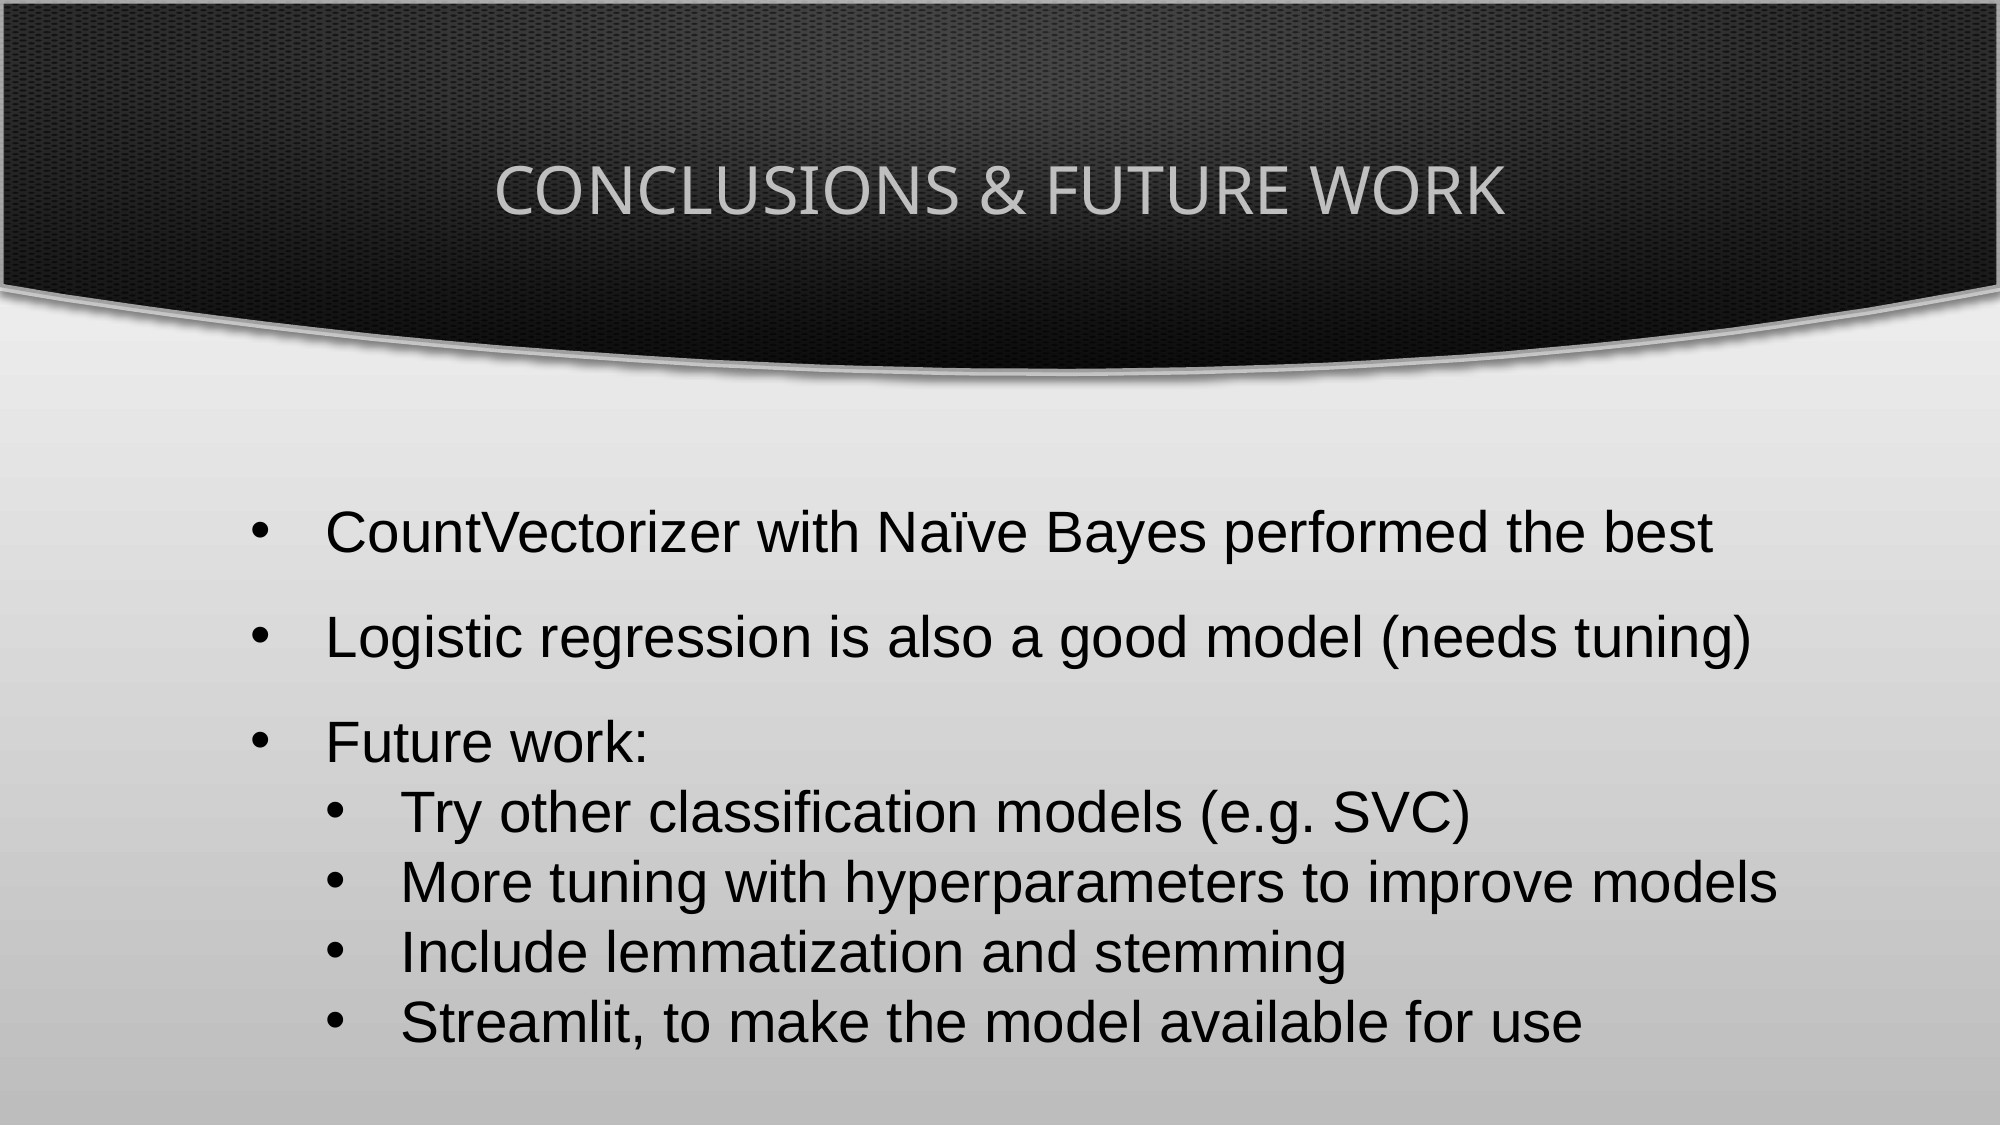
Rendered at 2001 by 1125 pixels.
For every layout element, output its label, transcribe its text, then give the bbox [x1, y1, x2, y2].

text_box [0, 0, 2000, 375]
text_box [0, 303, 2000, 1125]
text_box CountVectorizer with Naïve Bayes performed the best Logistic regression is also a good model (needs tuning) Future work: Try other classification models (e.g. SVC) More tuning with hyperparameters to improve models Include lemmatization and stemming Streamlit, to make the model available for use [161, 451, 1839, 1125]
title Conclusions & Future work [187, 99, 1813, 275]
